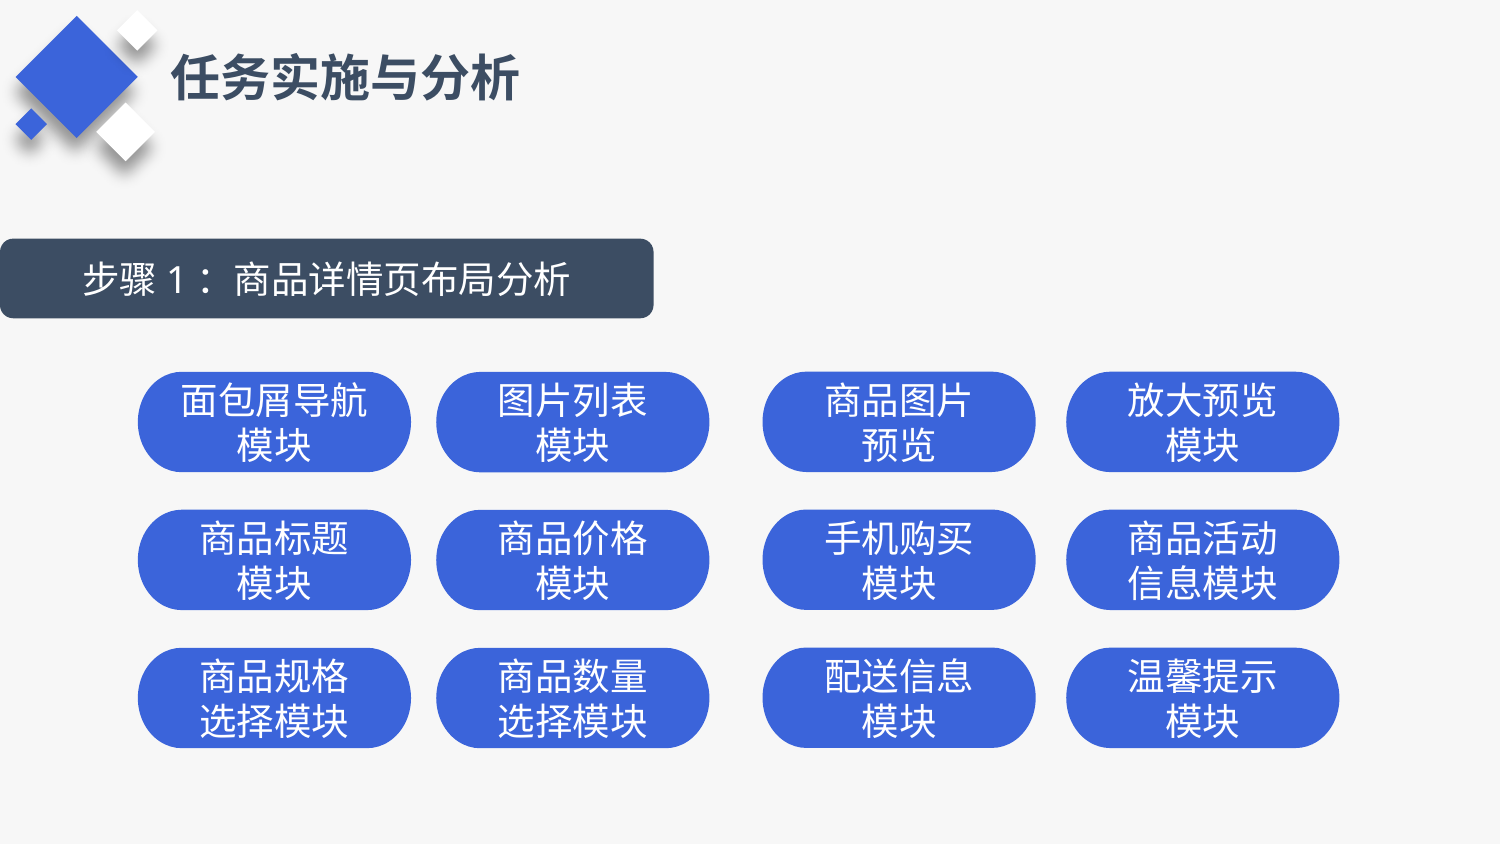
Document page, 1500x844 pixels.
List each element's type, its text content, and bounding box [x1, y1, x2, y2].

text_box 商品规格 选择模块 [136, 646, 413, 750]
text_box [13, 106, 49, 142]
text_box 任务实施与分析 [155, 39, 536, 114]
text_box 放大预览 模块 [1065, 370, 1341, 474]
text_box 商品数量 选择模块 [435, 646, 711, 750]
text_box 面包屑导航模块 [136, 370, 413, 474]
text_box 商品标题 模块 [136, 508, 413, 612]
text_box 配送信息 模块 [761, 646, 1037, 749]
text_box 温馨提示 模块 [1065, 646, 1341, 750]
text_box 商品活动 信息模块 [1065, 508, 1341, 612]
text_box 手机购买 模块 [761, 508, 1037, 611]
text_box 步骤1：商品详情页布局分析 [0, 237, 655, 320]
text_box 商品图片 预览 [761, 370, 1037, 474]
text_box [115, 8, 159, 53]
text_box 图片列表 模块 [435, 370, 711, 474]
text_box 商品价格 模块 [435, 508, 711, 612]
text_box [14, 14, 140, 140]
text_box [94, 101, 157, 163]
